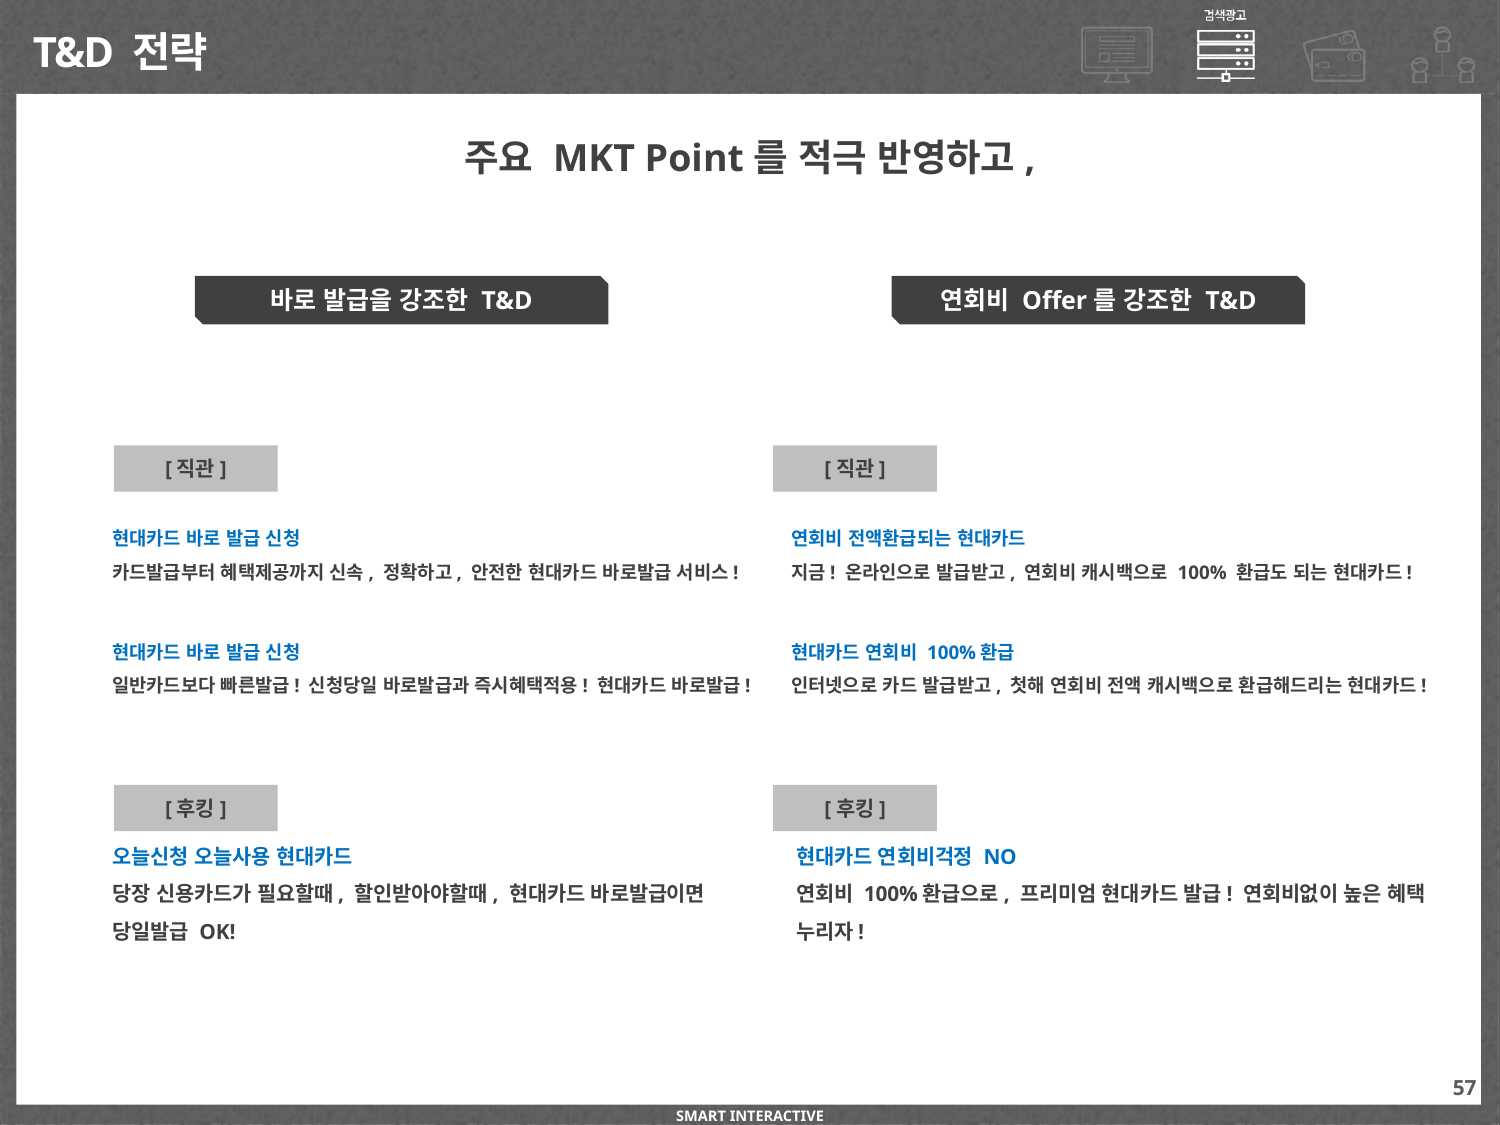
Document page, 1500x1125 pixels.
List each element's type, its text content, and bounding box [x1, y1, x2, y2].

text_box 주요 MKT Point를 적극 반영하고, [17, 126, 1483, 187]
text_box [직관] [771, 443, 939, 494]
text_box [후킹] [112, 783, 280, 833]
text_box 연회비 Offer를 강조한 T&D [889, 273, 1308, 327]
text_box 현대카드 바로 발급 신청 일반카드보다 빠른발급! 신청당일 바로발급과 즉시혜택적용! 현대카드 바로발급! [93, 605, 773, 721]
picture [1030, 0, 1500, 125]
text_box 현대카드 바로 발급 신청 카드발급부터 혜택제공까지 신속, 정확하고, 안전한 현대카드 바로발급 서비스! [93, 491, 772, 605]
text_box 현대카드 연회비걱정 NO 연회비 100%환급으로, 프리미엄 현대카드 발급! 연회비없이 높은 혜택 누리자! [777, 829, 1460, 945]
text_box 오늘신청 오늘사용 현대카드 당장 신용카드가 필요할때, 할인받아야할때, 현대카드 바로발급이면 당일발급 OK! [94, 829, 777, 945]
text_box [후킹] [771, 783, 939, 833]
text_box 바로 발급을 강조한 T&D [192, 273, 611, 327]
text_box [직관] [112, 443, 280, 494]
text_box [0, 0, 1024, 94]
text_box 연회비 전액환급되는 현대카드 지금! 온라인으로 발급받고, 연회비 캐시백으로 100% 환급도 되는 현대카드! [772, 491, 1455, 605]
text_box 현대카드 연회비 100%환급 인터넷으로 카드 발급받고, 첫해 연회비 전액 캐시백으로 환급해드리는 현대카드! [772, 605, 1455, 721]
